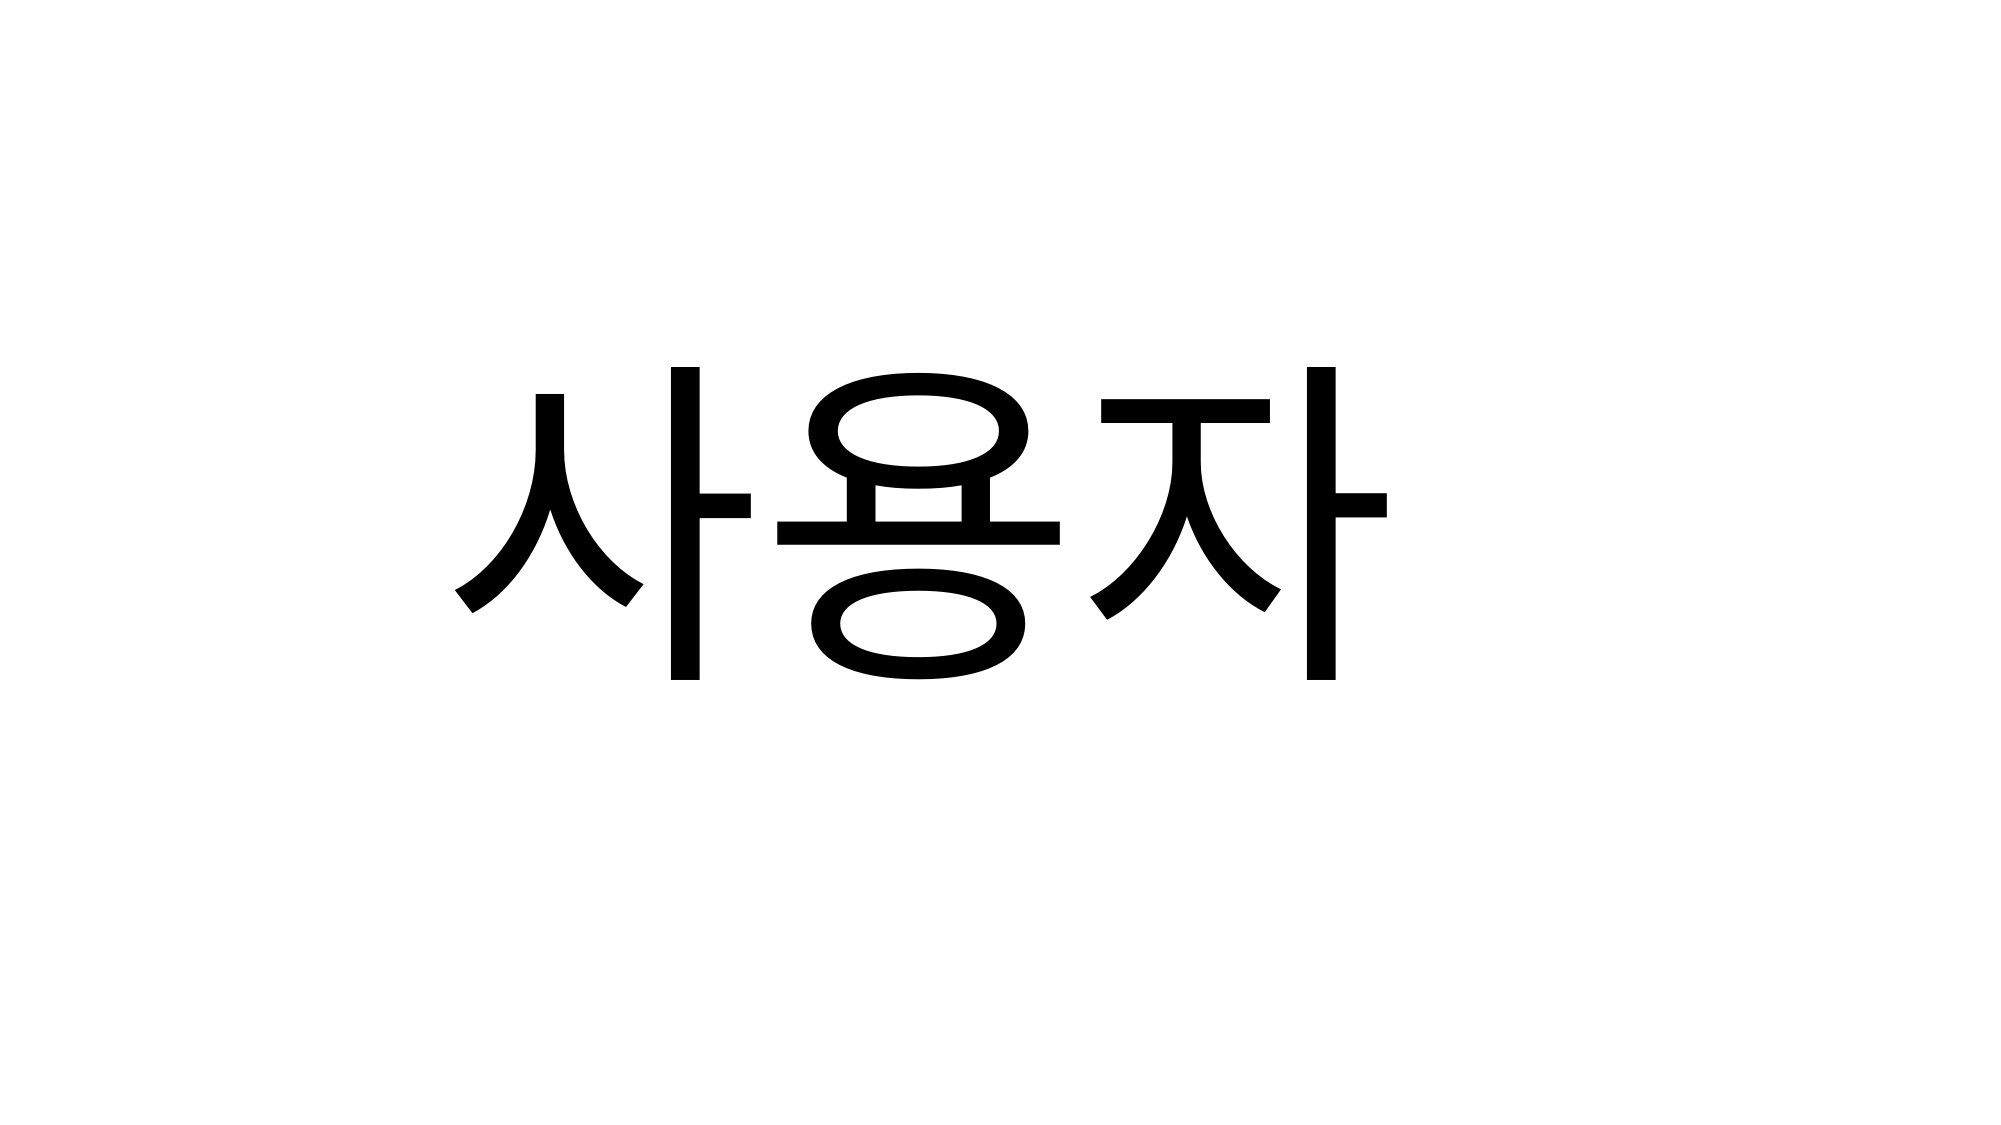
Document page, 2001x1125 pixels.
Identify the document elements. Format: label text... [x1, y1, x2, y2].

title 사용자 [427, 432, 2000, 650]
